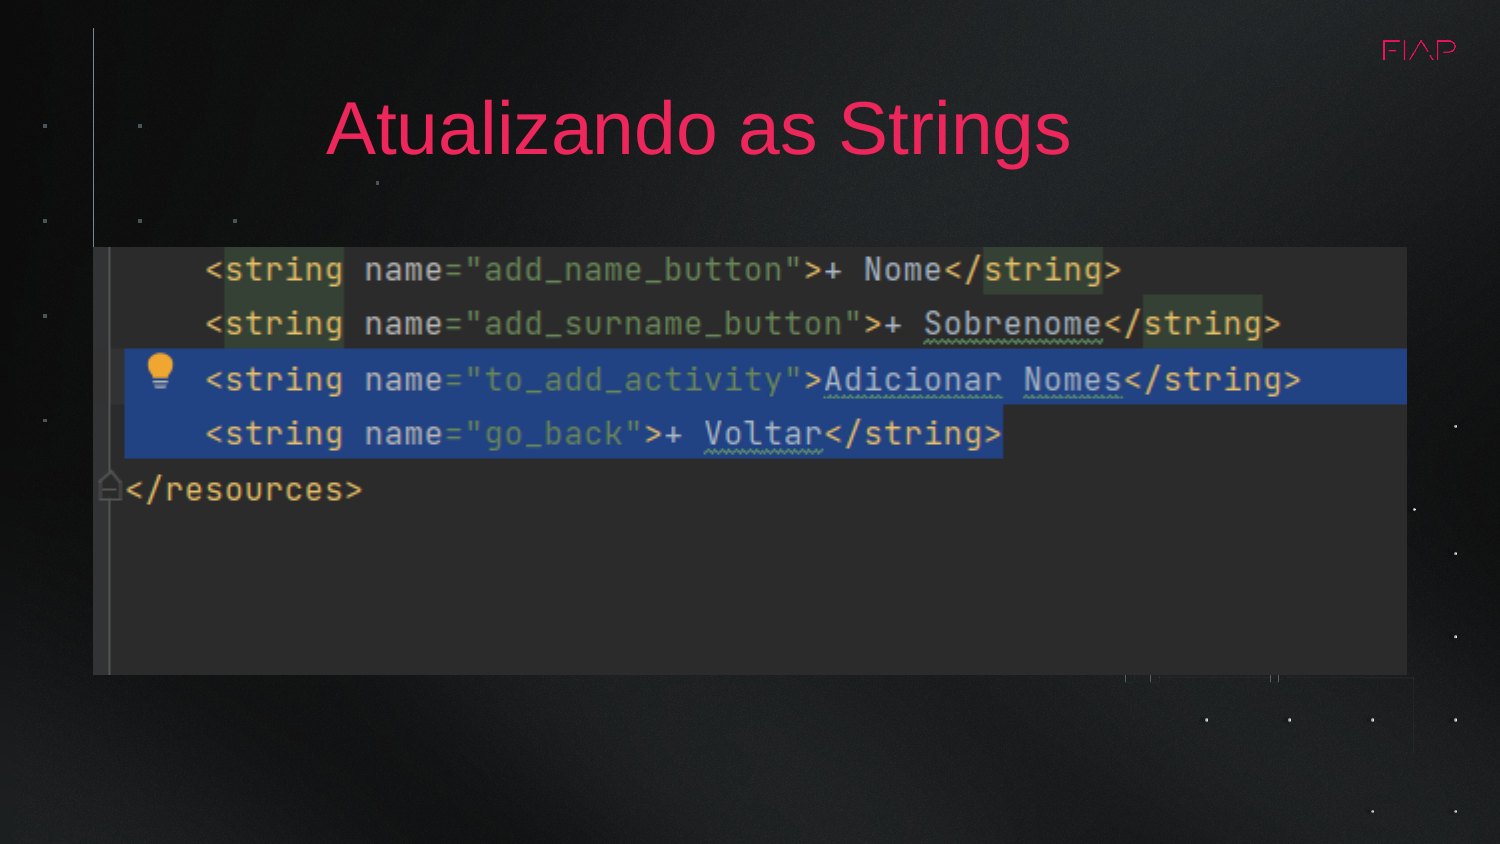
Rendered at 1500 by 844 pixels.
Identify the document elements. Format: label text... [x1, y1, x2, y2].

text_box Atualizando as Strings [383, 72, 1230, 177]
picture [0, 0, 1500, 844]
